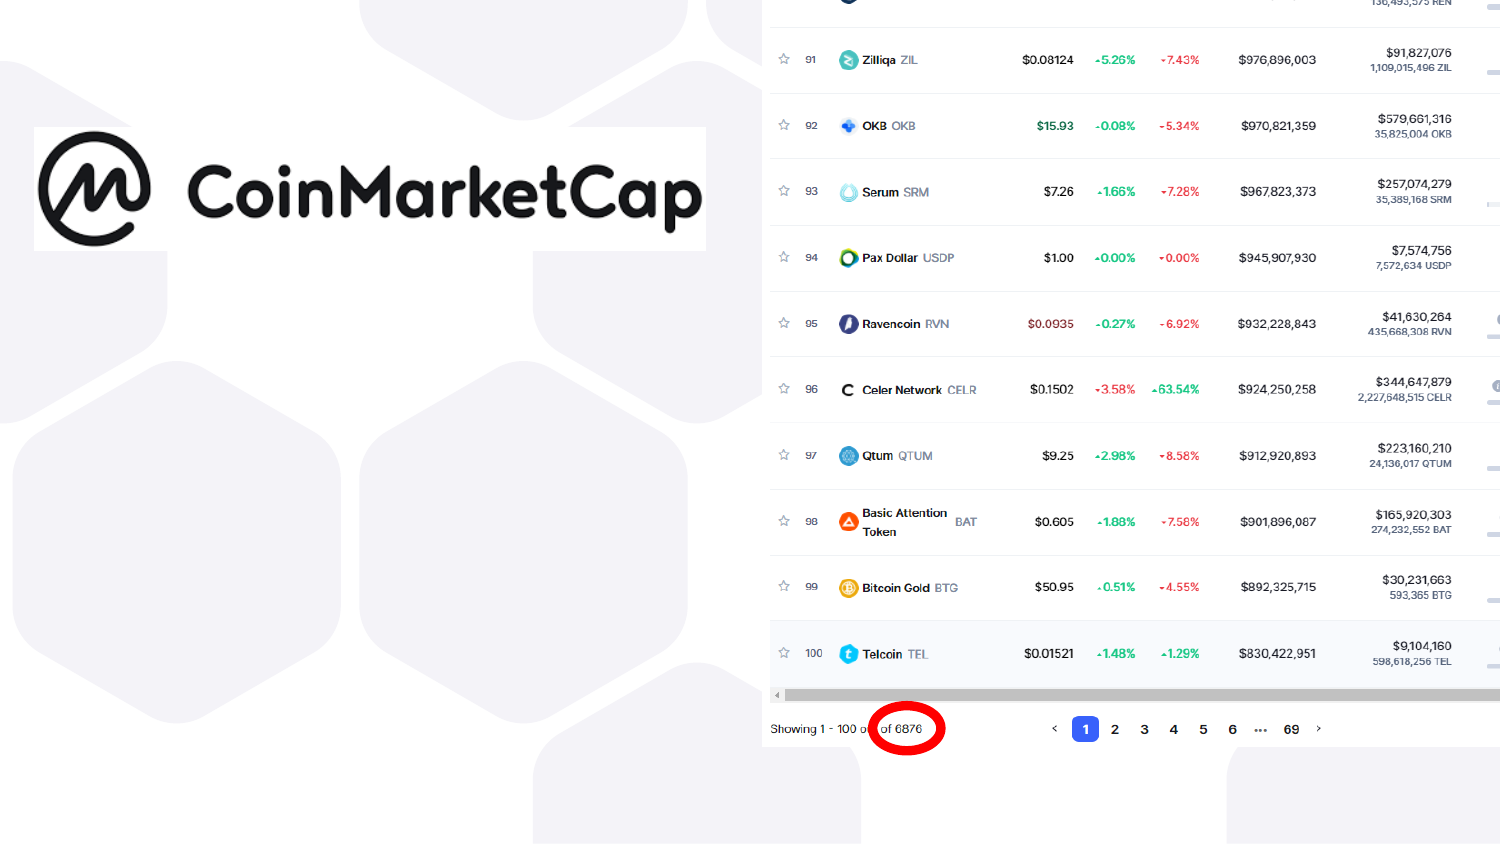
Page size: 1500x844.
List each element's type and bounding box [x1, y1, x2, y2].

picture [34, 127, 707, 251]
picture [762, 0, 1500, 747]
